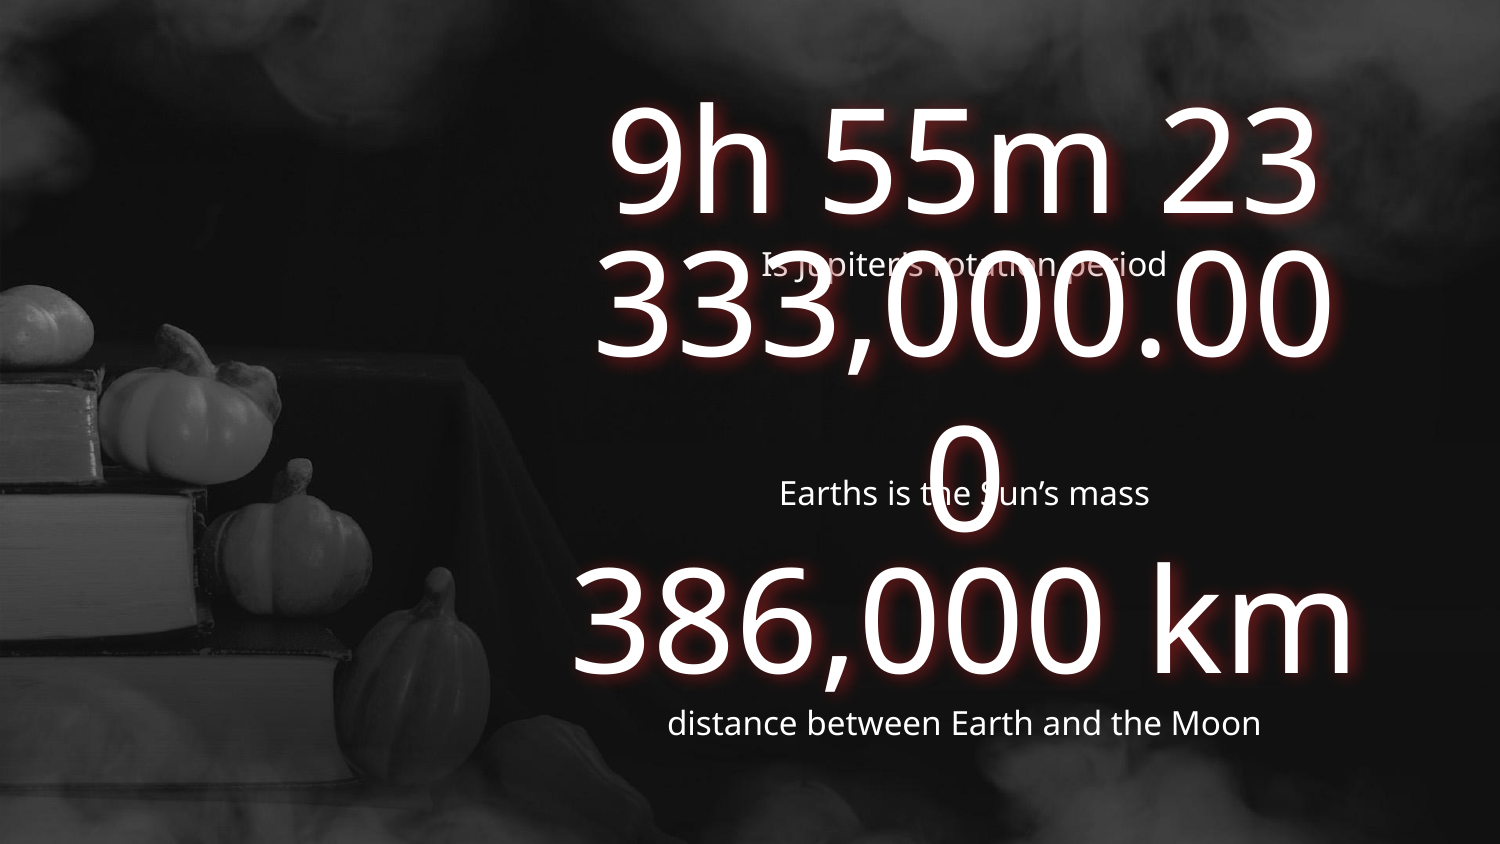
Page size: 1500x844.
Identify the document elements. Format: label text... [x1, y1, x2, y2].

subtitle Is Jupiter's rotation period [546, 229, 1383, 296]
subtitle Earths is the Sun’s mass [546, 459, 1383, 526]
subtitle distance between Earth and the Moon [546, 689, 1383, 756]
picture [0, 0, 1500, 844]
title 333,000.000 [546, 318, 1383, 453]
title 386,000 km [546, 548, 1383, 683]
title 9h 55m 23 [546, 88, 1383, 223]
